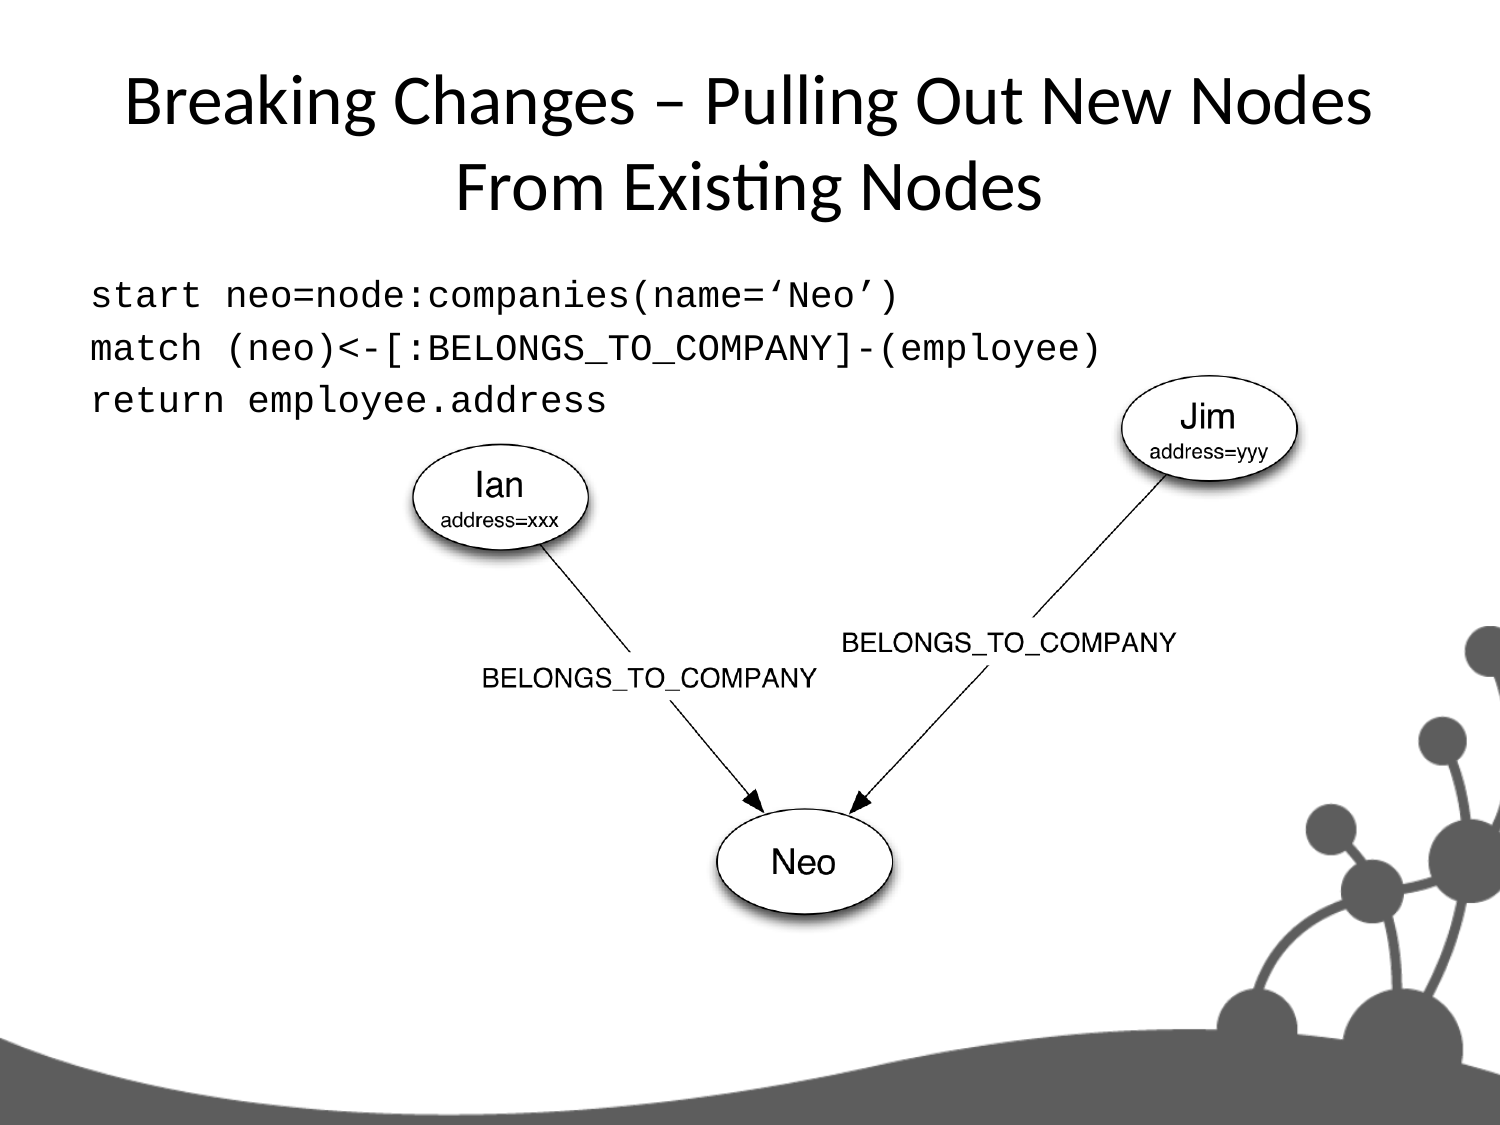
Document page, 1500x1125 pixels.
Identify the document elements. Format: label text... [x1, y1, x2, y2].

list start neo=node:companies(name=‘Neo’) match (neo)<-[:BELONGS_TO_COMPANY]-(employee) return employee.address [75, 262, 1425, 1005]
picture [229, 364, 1388, 1100]
title Breaking Changes – Pulling Out New Nodes From Existing Nodes [75, 45, 1425, 233]
